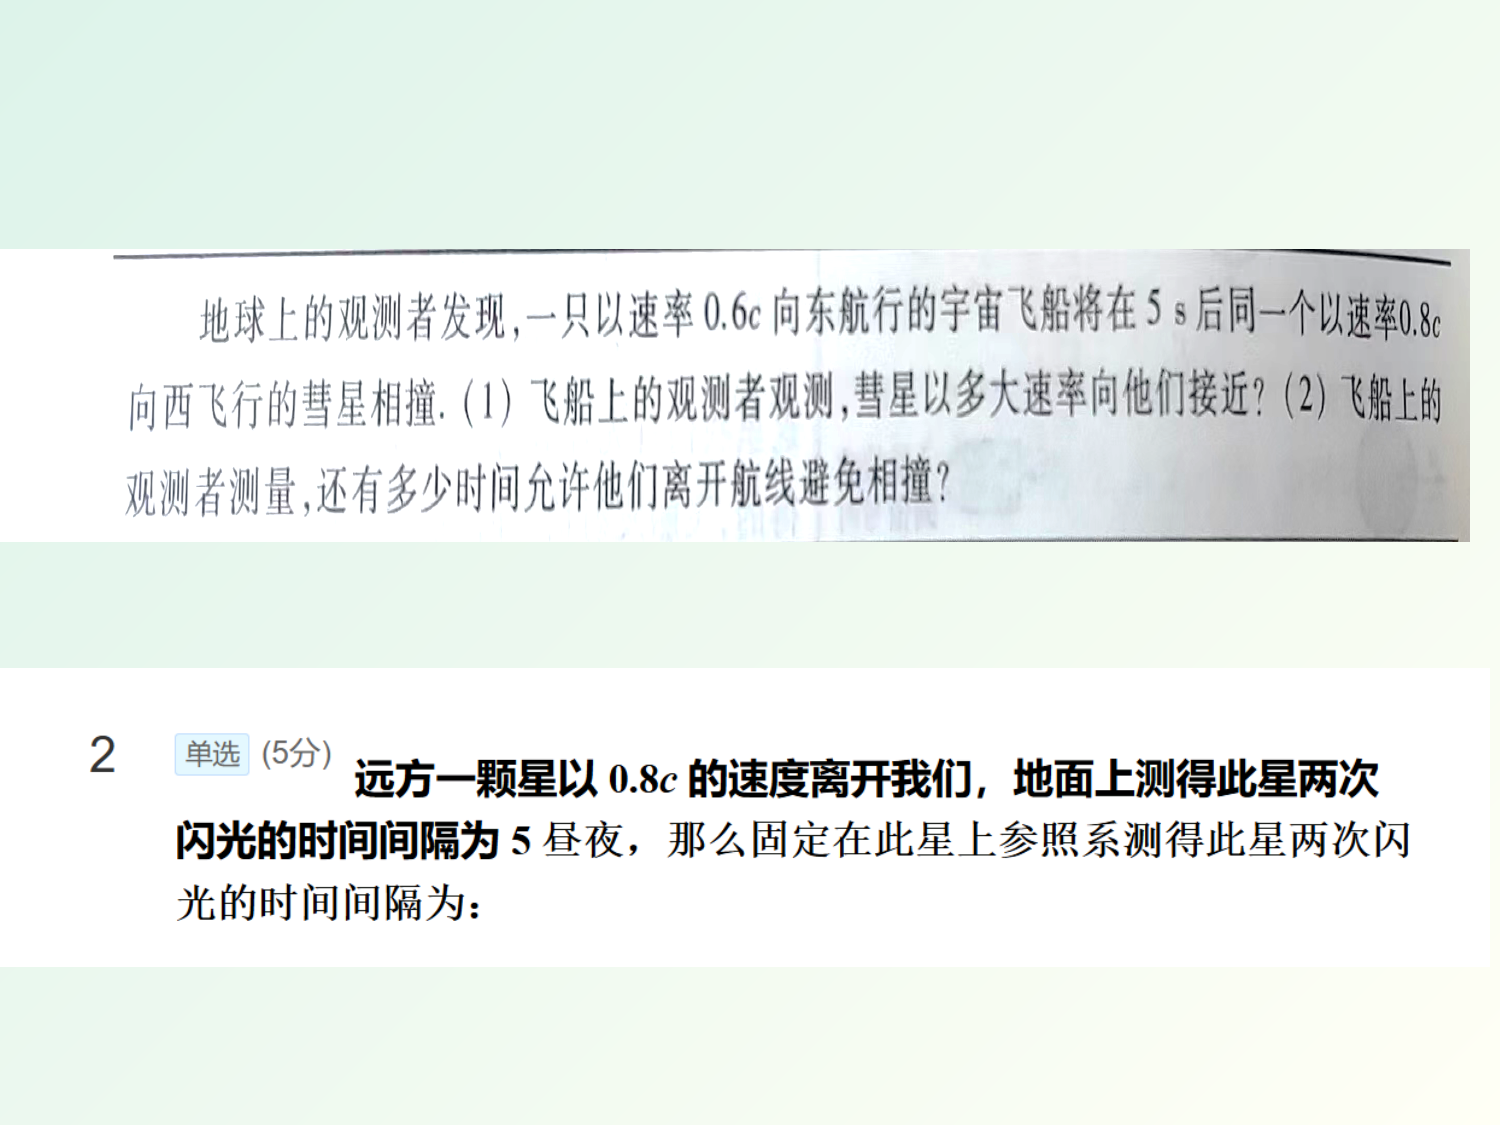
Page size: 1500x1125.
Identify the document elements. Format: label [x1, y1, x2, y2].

picture [0, 249, 1471, 542]
picture [0, 668, 1491, 967]
